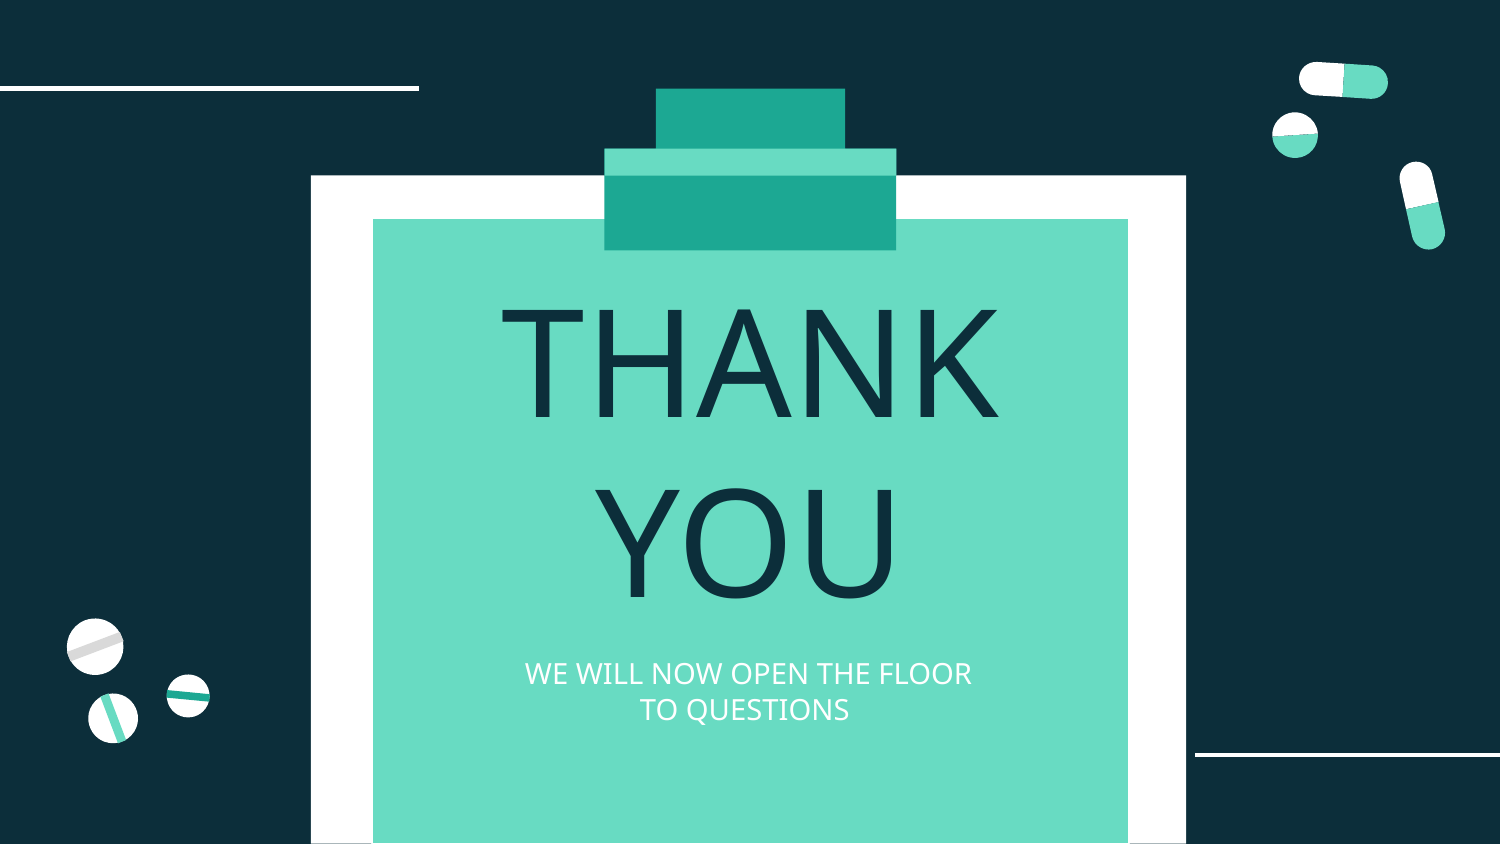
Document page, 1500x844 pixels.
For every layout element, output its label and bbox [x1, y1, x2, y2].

text_box [310, 88, 1187, 844]
